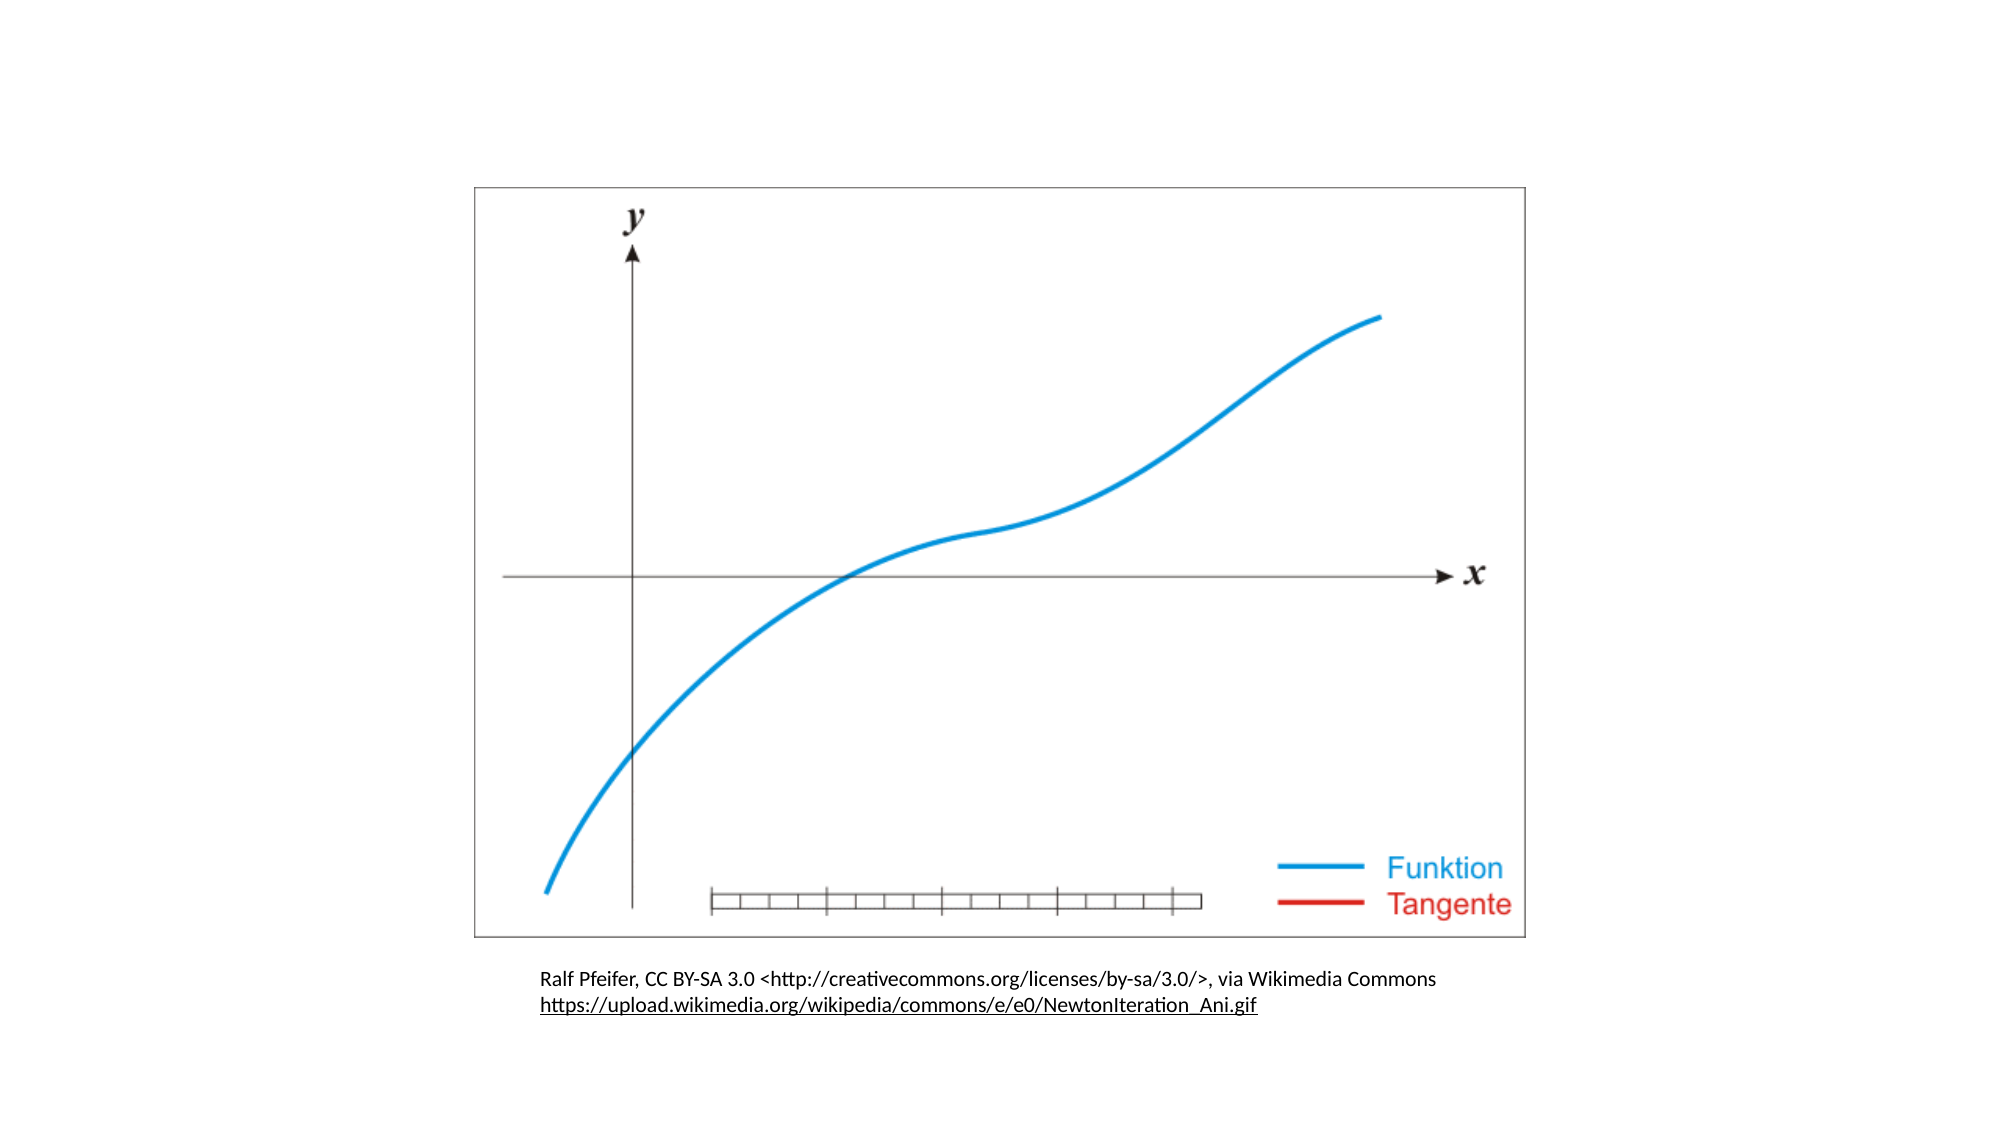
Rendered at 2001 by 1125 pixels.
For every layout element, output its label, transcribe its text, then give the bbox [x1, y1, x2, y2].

picture [474, 187, 1526, 938]
text_box Ralf Pfeifer, CC BY-SA 3.0 <http://creativecommons.org/licenses/by-sa/3.0/>, via Wikimedia Commons https://upload.wikimedia.org/wikipedia/commons/e/e0/NewtonIteration_Ani.gif [525, 956, 1526, 1025]
